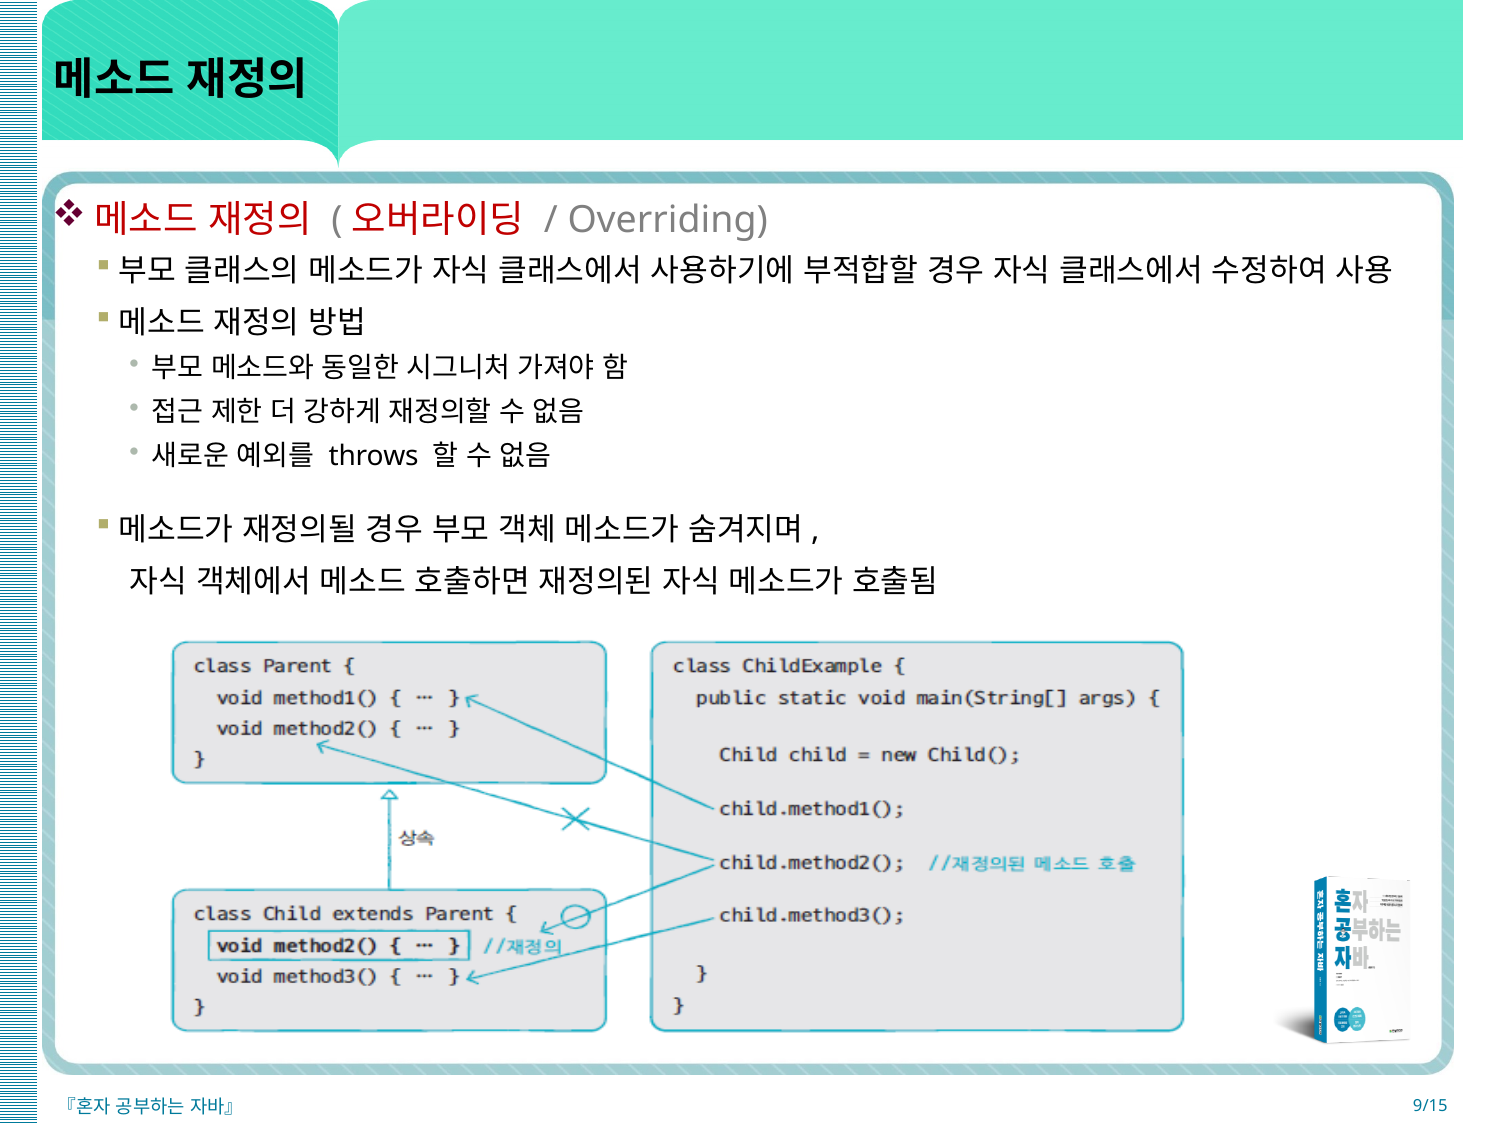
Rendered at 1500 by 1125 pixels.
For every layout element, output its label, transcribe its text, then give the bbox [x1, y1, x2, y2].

picture [68, 1097, 75, 1110]
picture [42, 0, 1463, 187]
picture [1243, 797, 1488, 1122]
title 메소드 재정의 [39, 42, 1280, 138]
list 메소드 재정의 (오버라이딩 / Overriding) 부모 클래스의 메소드가 자식 클래스에서 사용하기에 부적합할 경우 자식 클래스에서 수정하여 사용 메소드 재정의 방법 부모 메소드와 동일한 시그니처 가져야 함 접근 제한 더 강하게 재정의할 수 없음 새로운 예외를 throws 할 수 없음 메소드가 재정의될 경우 부모 객체 메소드가 숨겨지며, 자식 객체에서 메소드 호출하면 재정의된 자식 메소드가 호출됨 [37, 187, 1463, 1091]
picture [225, 1102, 232, 1115]
picture [162, 635, 1188, 1037]
picture [116, 1102, 131, 1107]
